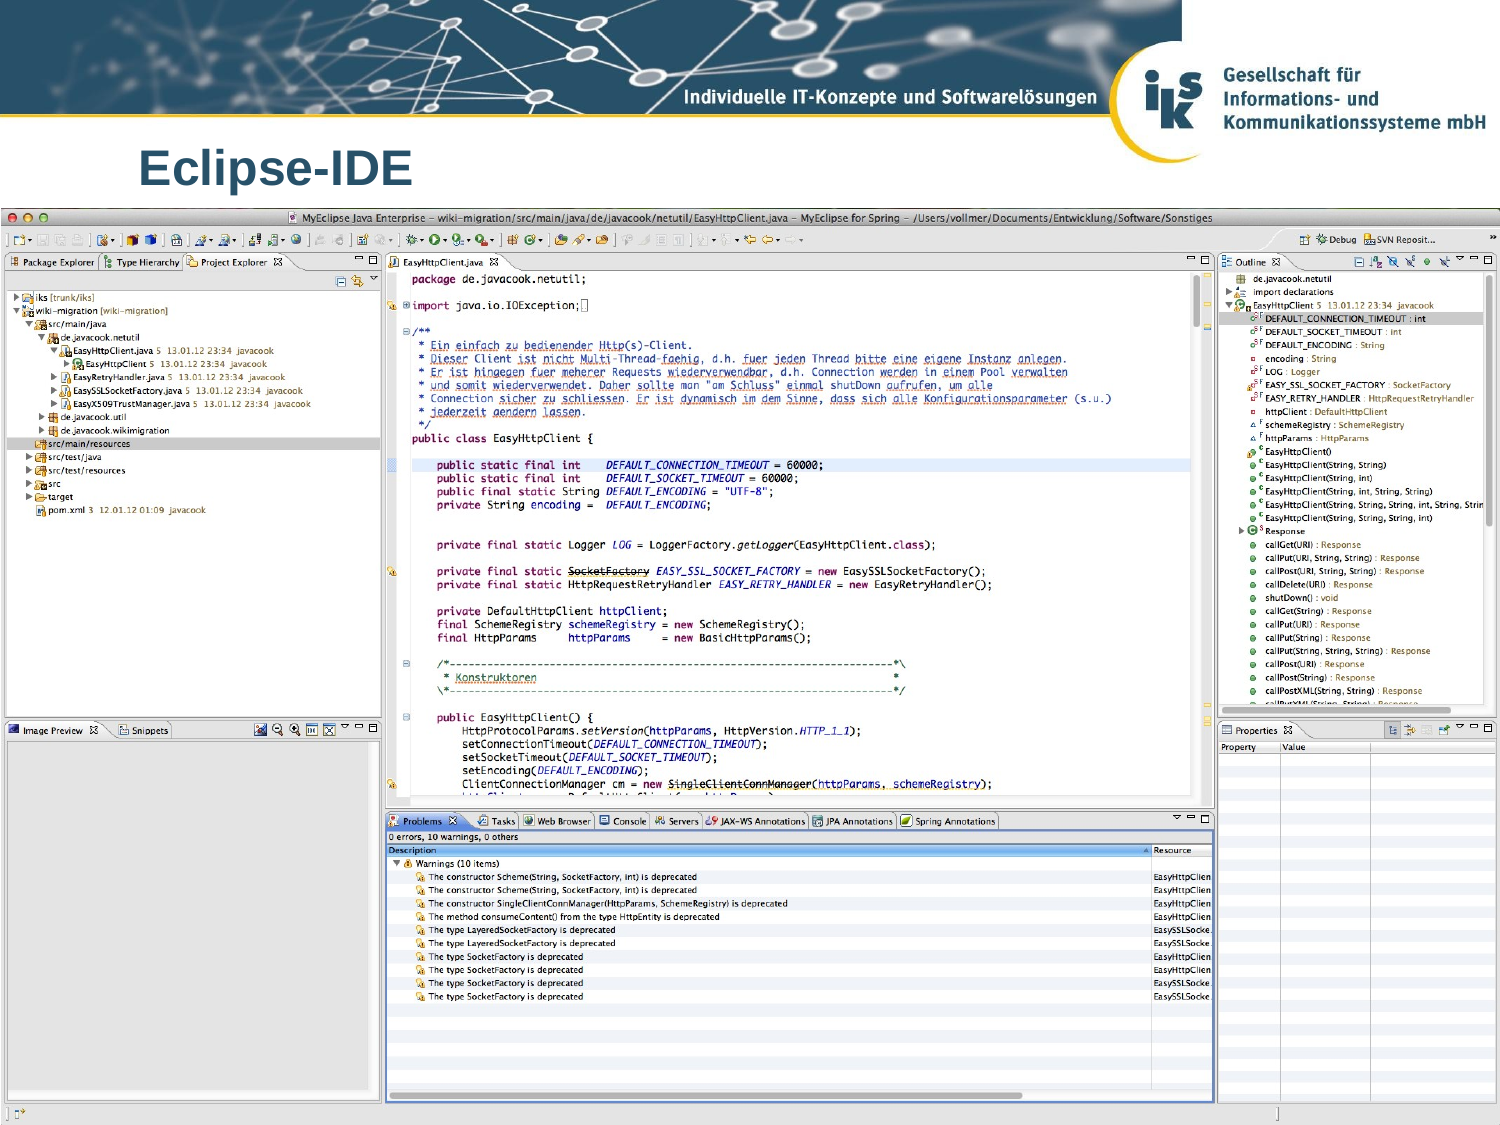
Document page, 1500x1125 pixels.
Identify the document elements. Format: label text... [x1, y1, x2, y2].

text_box [1, 208, 1500, 1125]
picture [0, 0, 1486, 170]
title Eclipse-IDE [136, 133, 417, 208]
